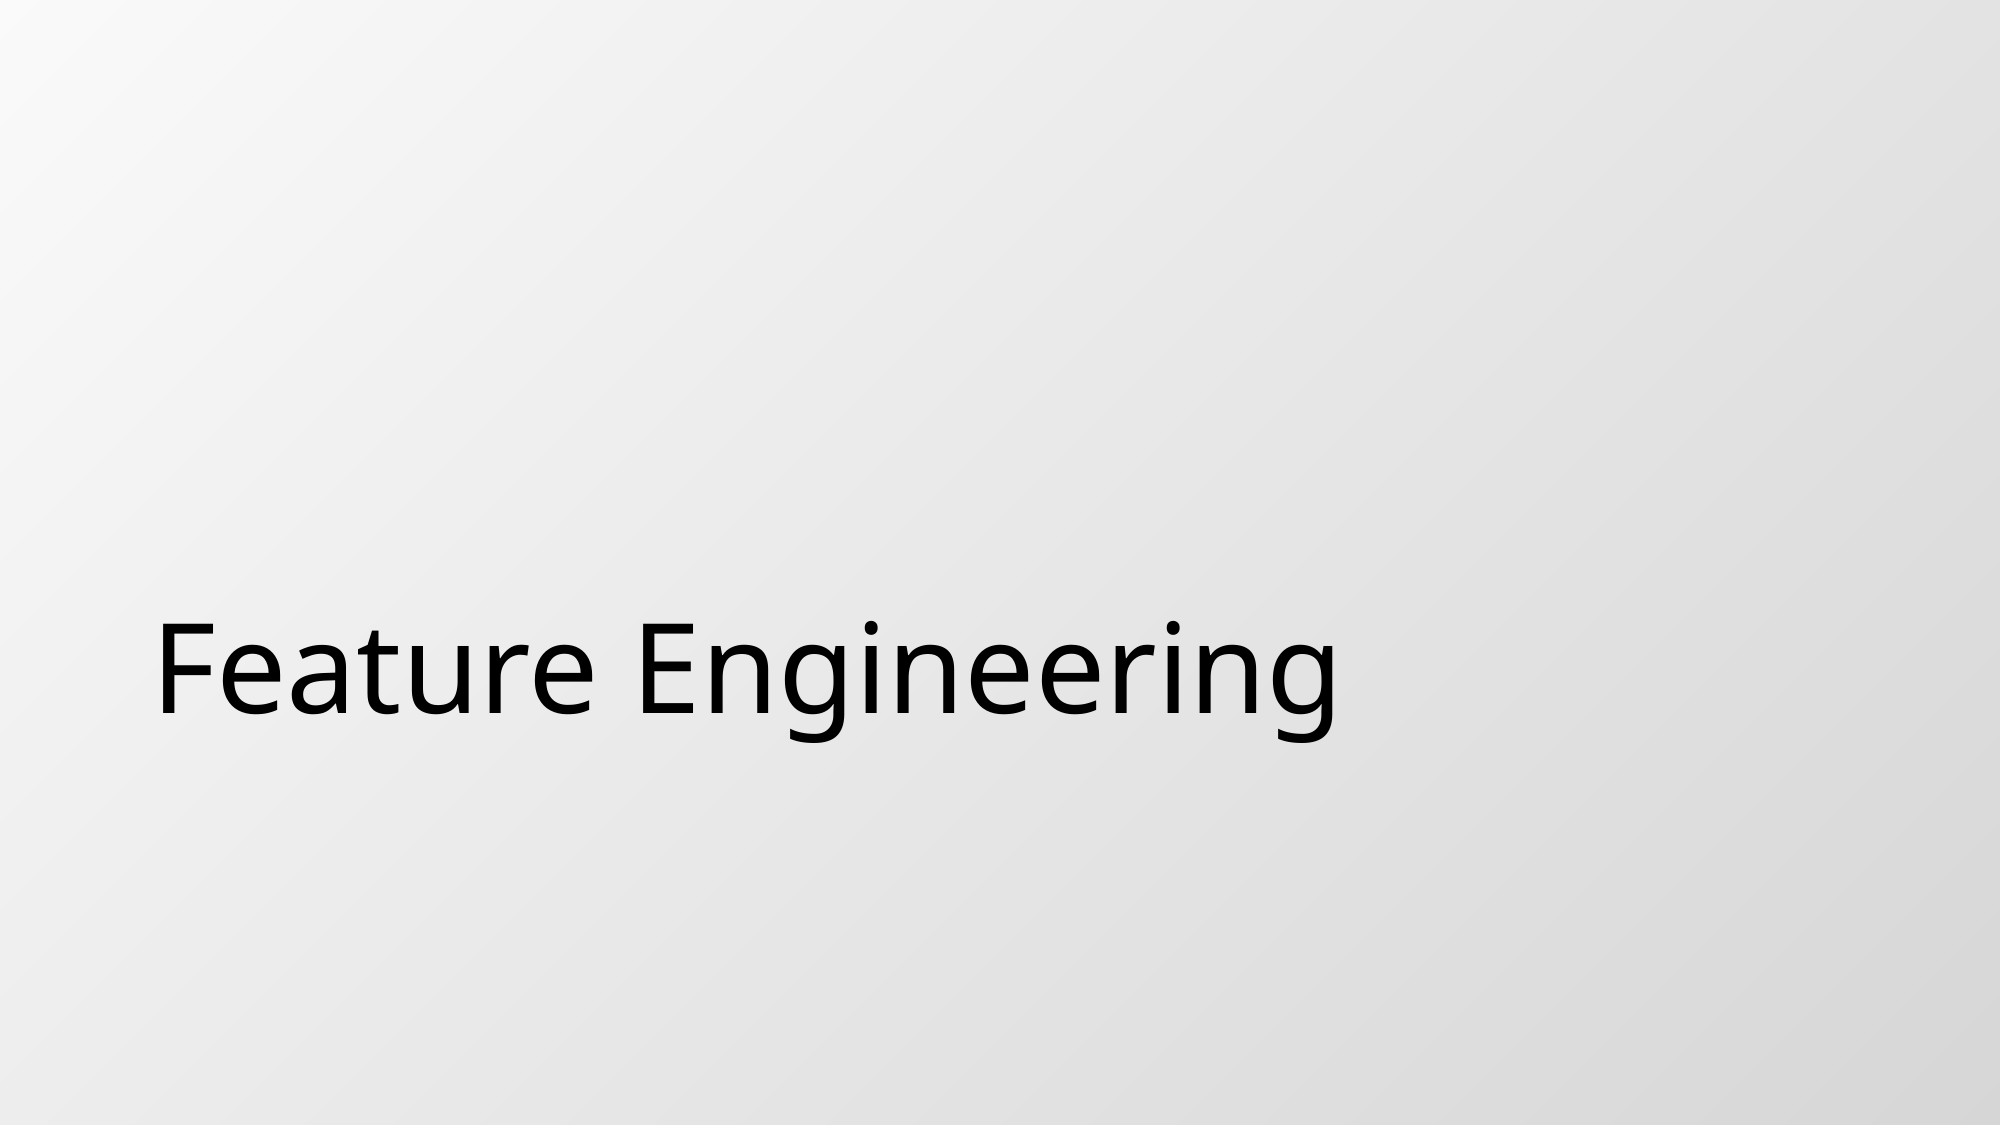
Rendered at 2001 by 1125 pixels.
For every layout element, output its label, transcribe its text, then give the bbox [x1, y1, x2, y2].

title Feature Engineering [136, 280, 1862, 749]
